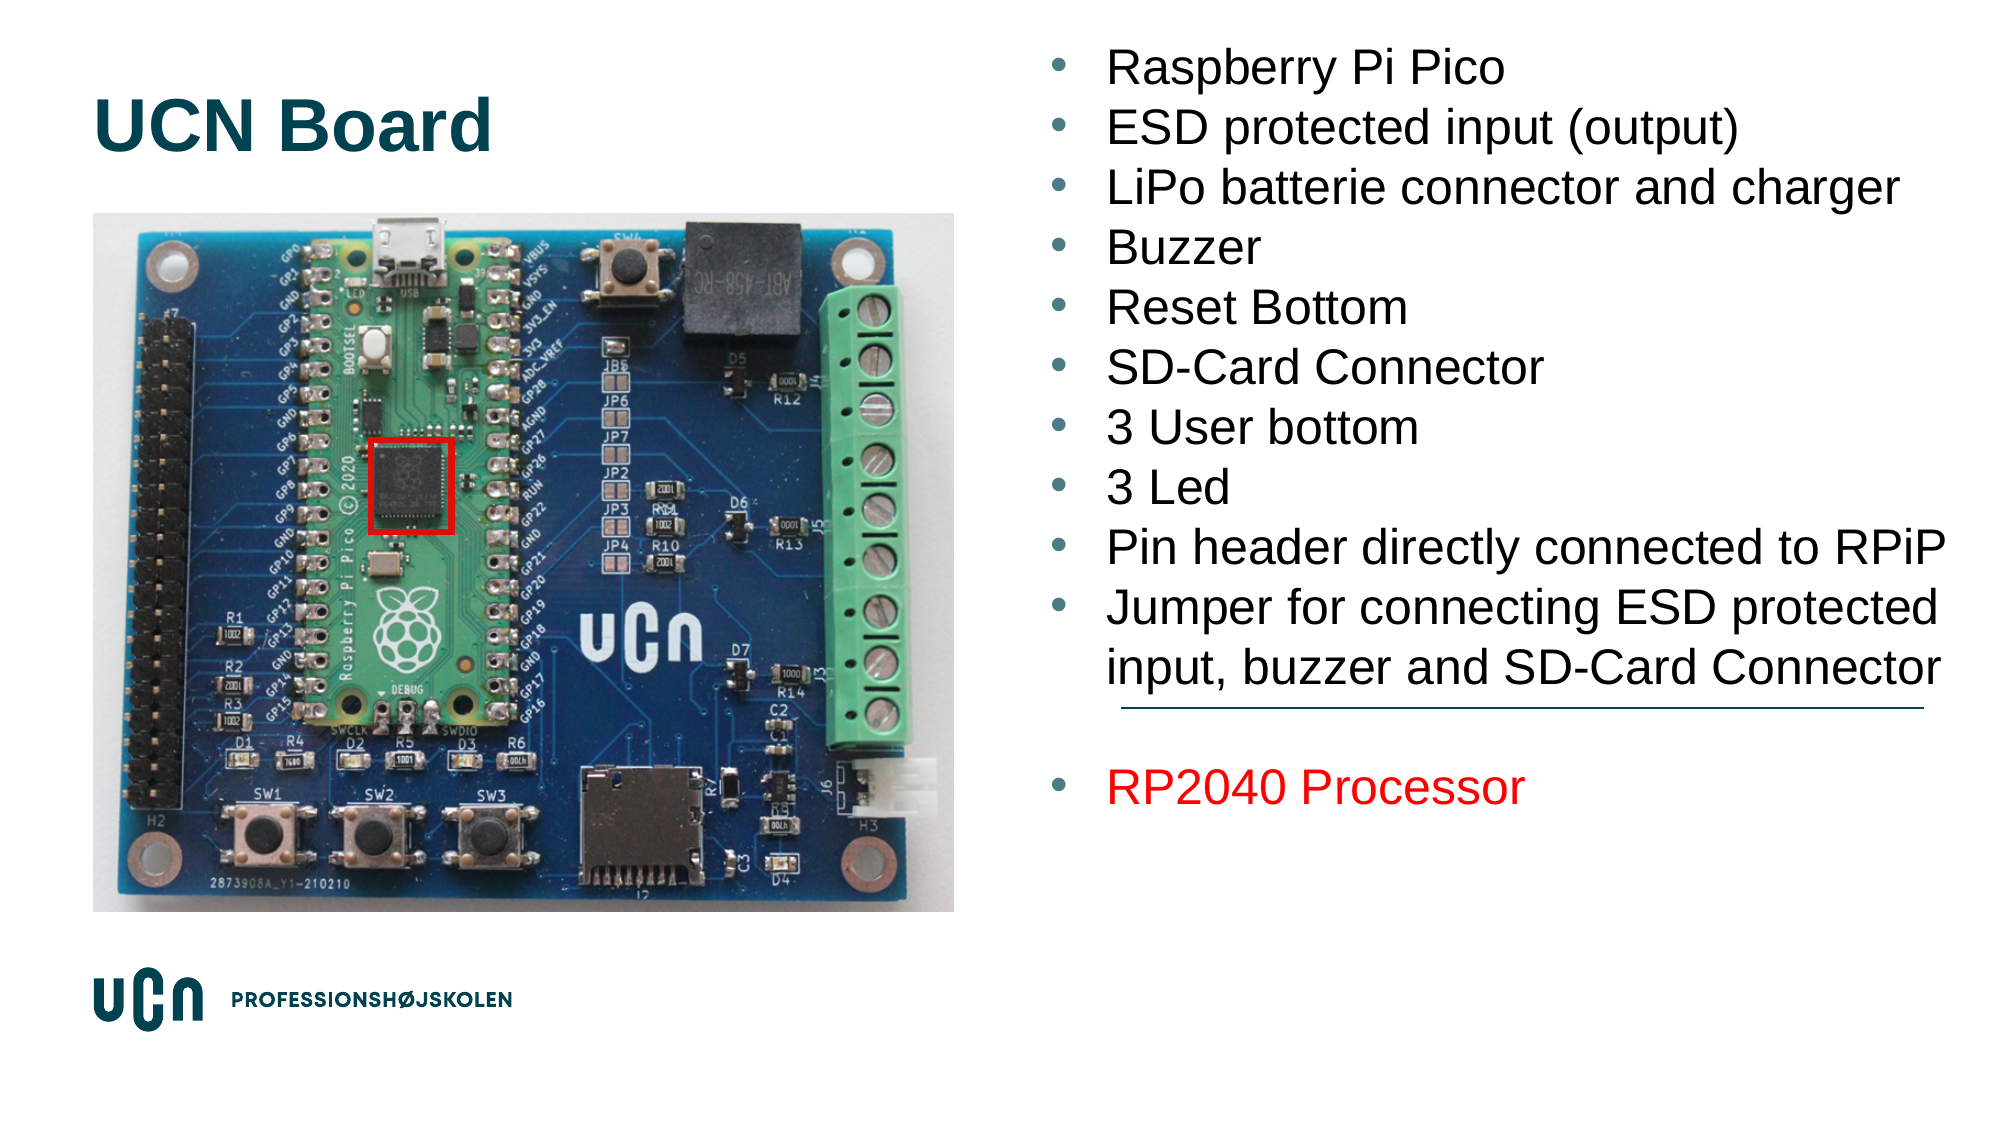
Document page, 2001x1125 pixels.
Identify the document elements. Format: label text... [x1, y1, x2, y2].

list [93, 213, 954, 912]
text_box Raspberry Pi Pico ESD protected input (output) LiPo batterie connector and charger Buzzer Reset Bottom SD-Card Connector 3 User bottom 3 Led Pin header directly connected to RPiP Jumper for connecting ESD protected input, buzzer and SD-Card Connector RP2040 Processor [1050, 34, 1981, 995]
title UCN Board [93, 88, 1050, 238]
